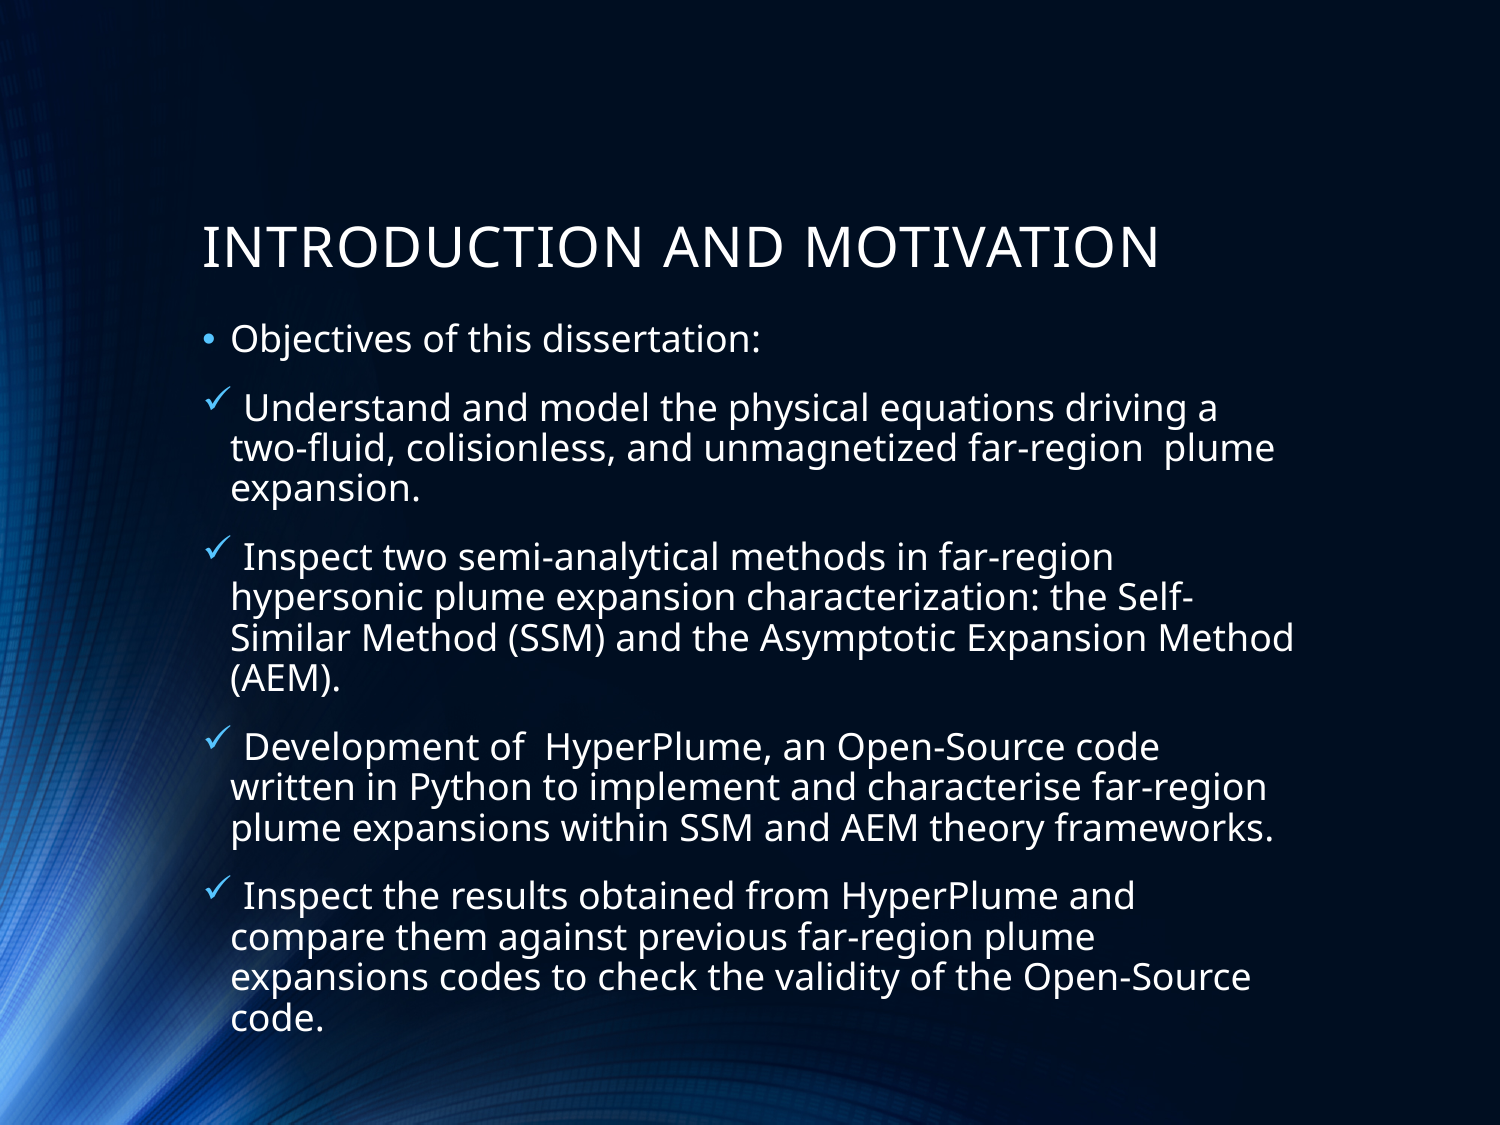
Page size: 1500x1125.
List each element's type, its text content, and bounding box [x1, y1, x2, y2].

title INTRODUCTION AND MOTIVATION [187, 62, 1313, 288]
list Objectives of this dissertation: Understand and model the physical equations driving a two-fluid, colisionless, and unmagnetized far-region plume expansion. Inspect two semi-analytical methods in far-region hypersonic plume expansion characterization: the Self-Similar Method (SSM) and the Asymptotic Expansion Method (AEM). Development of HyperPlume, an Open-Source code written in Python to implement and characterise far-region plume expansions within SSM and AEM theory frameworks. Inspect the results obtained from HyperPlume and compare them against previous far-region plume expansions codes to check the validity of the Open-Source code. [187, 312, 1312, 988]
picture [0, 0, 1500, 1125]
